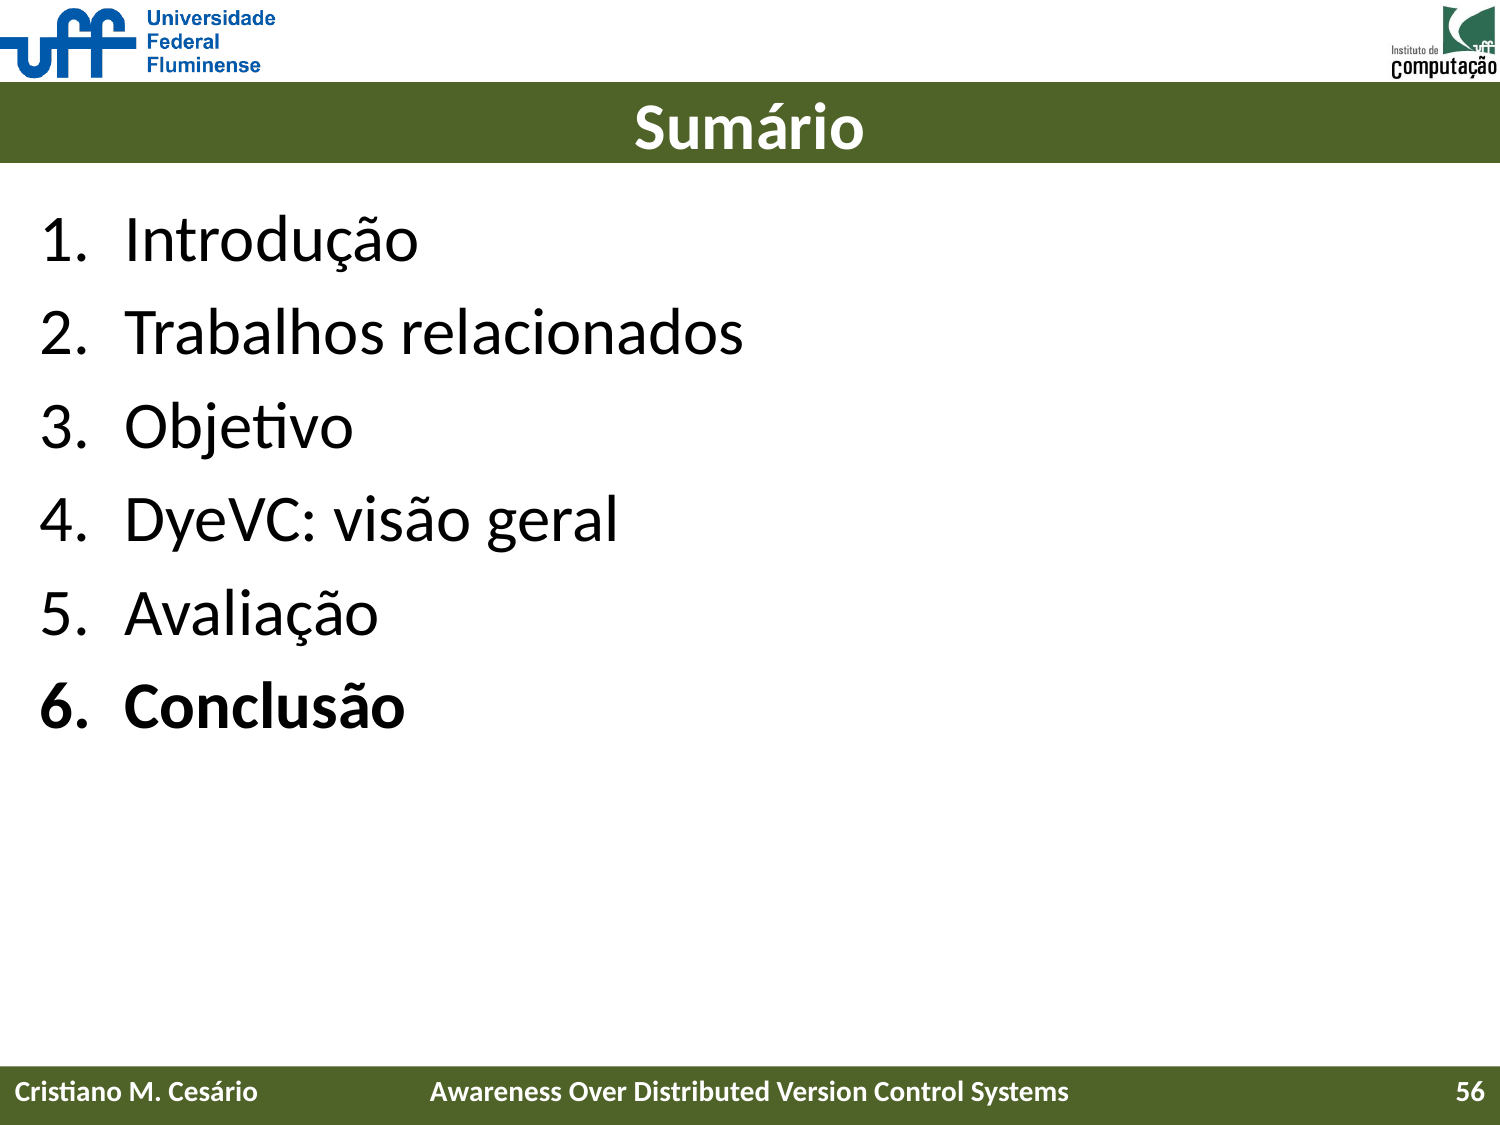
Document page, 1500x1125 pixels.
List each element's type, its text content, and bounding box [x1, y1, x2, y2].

title Sumário [0, 82, 1500, 163]
slide_number 56 [1149, 1065, 1500, 1125]
list Introdução Trabalhos relacionados Objetivo DyeVC: visão geral Avaliação Conclusão [24, 187, 1475, 1050]
picture [0, 0, 325, 82]
slide_number Cristiano M. Cesário [0, 1065, 350, 1125]
footer Awareness Over Distributed Version Control Systems [362, 1065, 1138, 1125]
